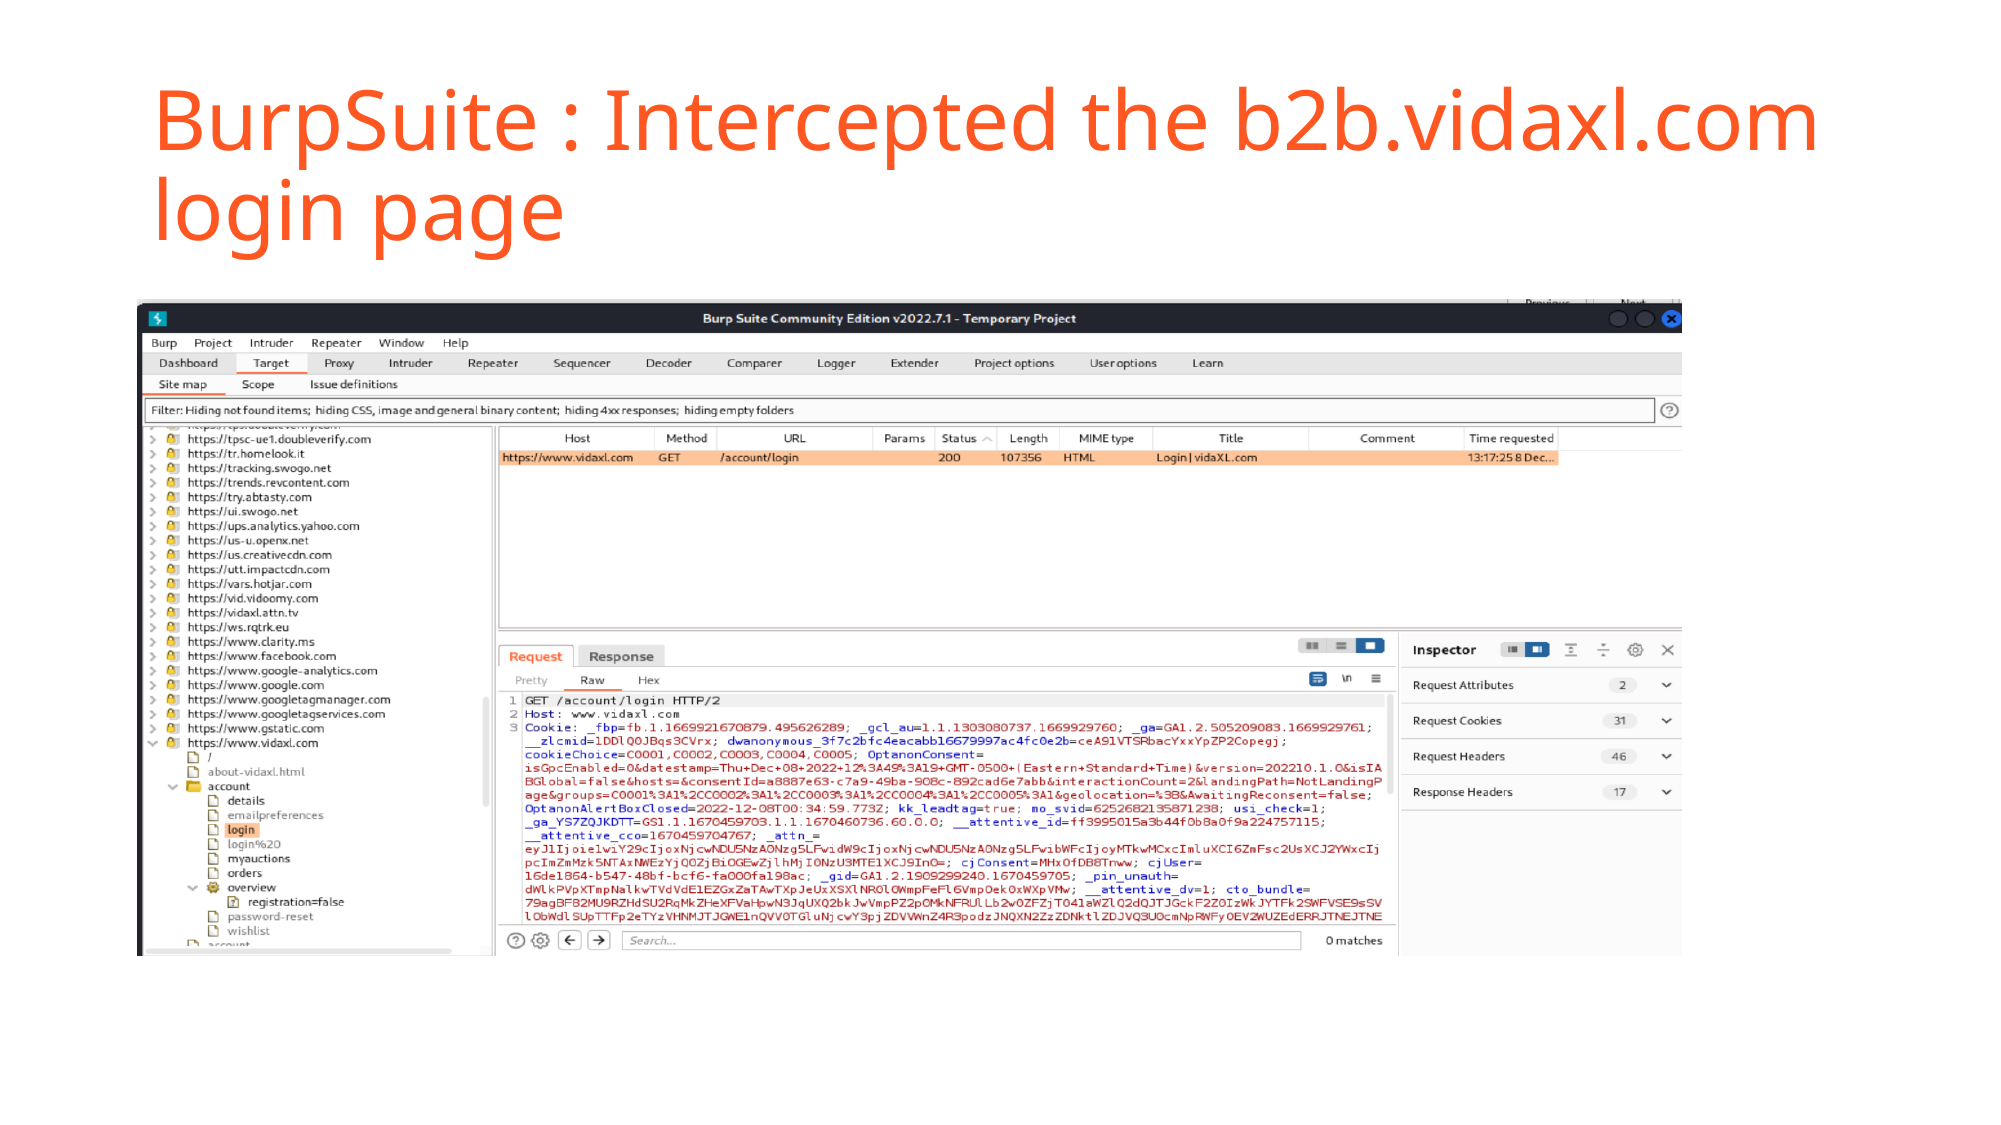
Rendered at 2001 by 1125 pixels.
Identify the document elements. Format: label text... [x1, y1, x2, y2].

picture [137, 299, 1682, 956]
title BurpSuite : Intercepted the b2b.vidaxl.com login page [137, 59, 1863, 278]
